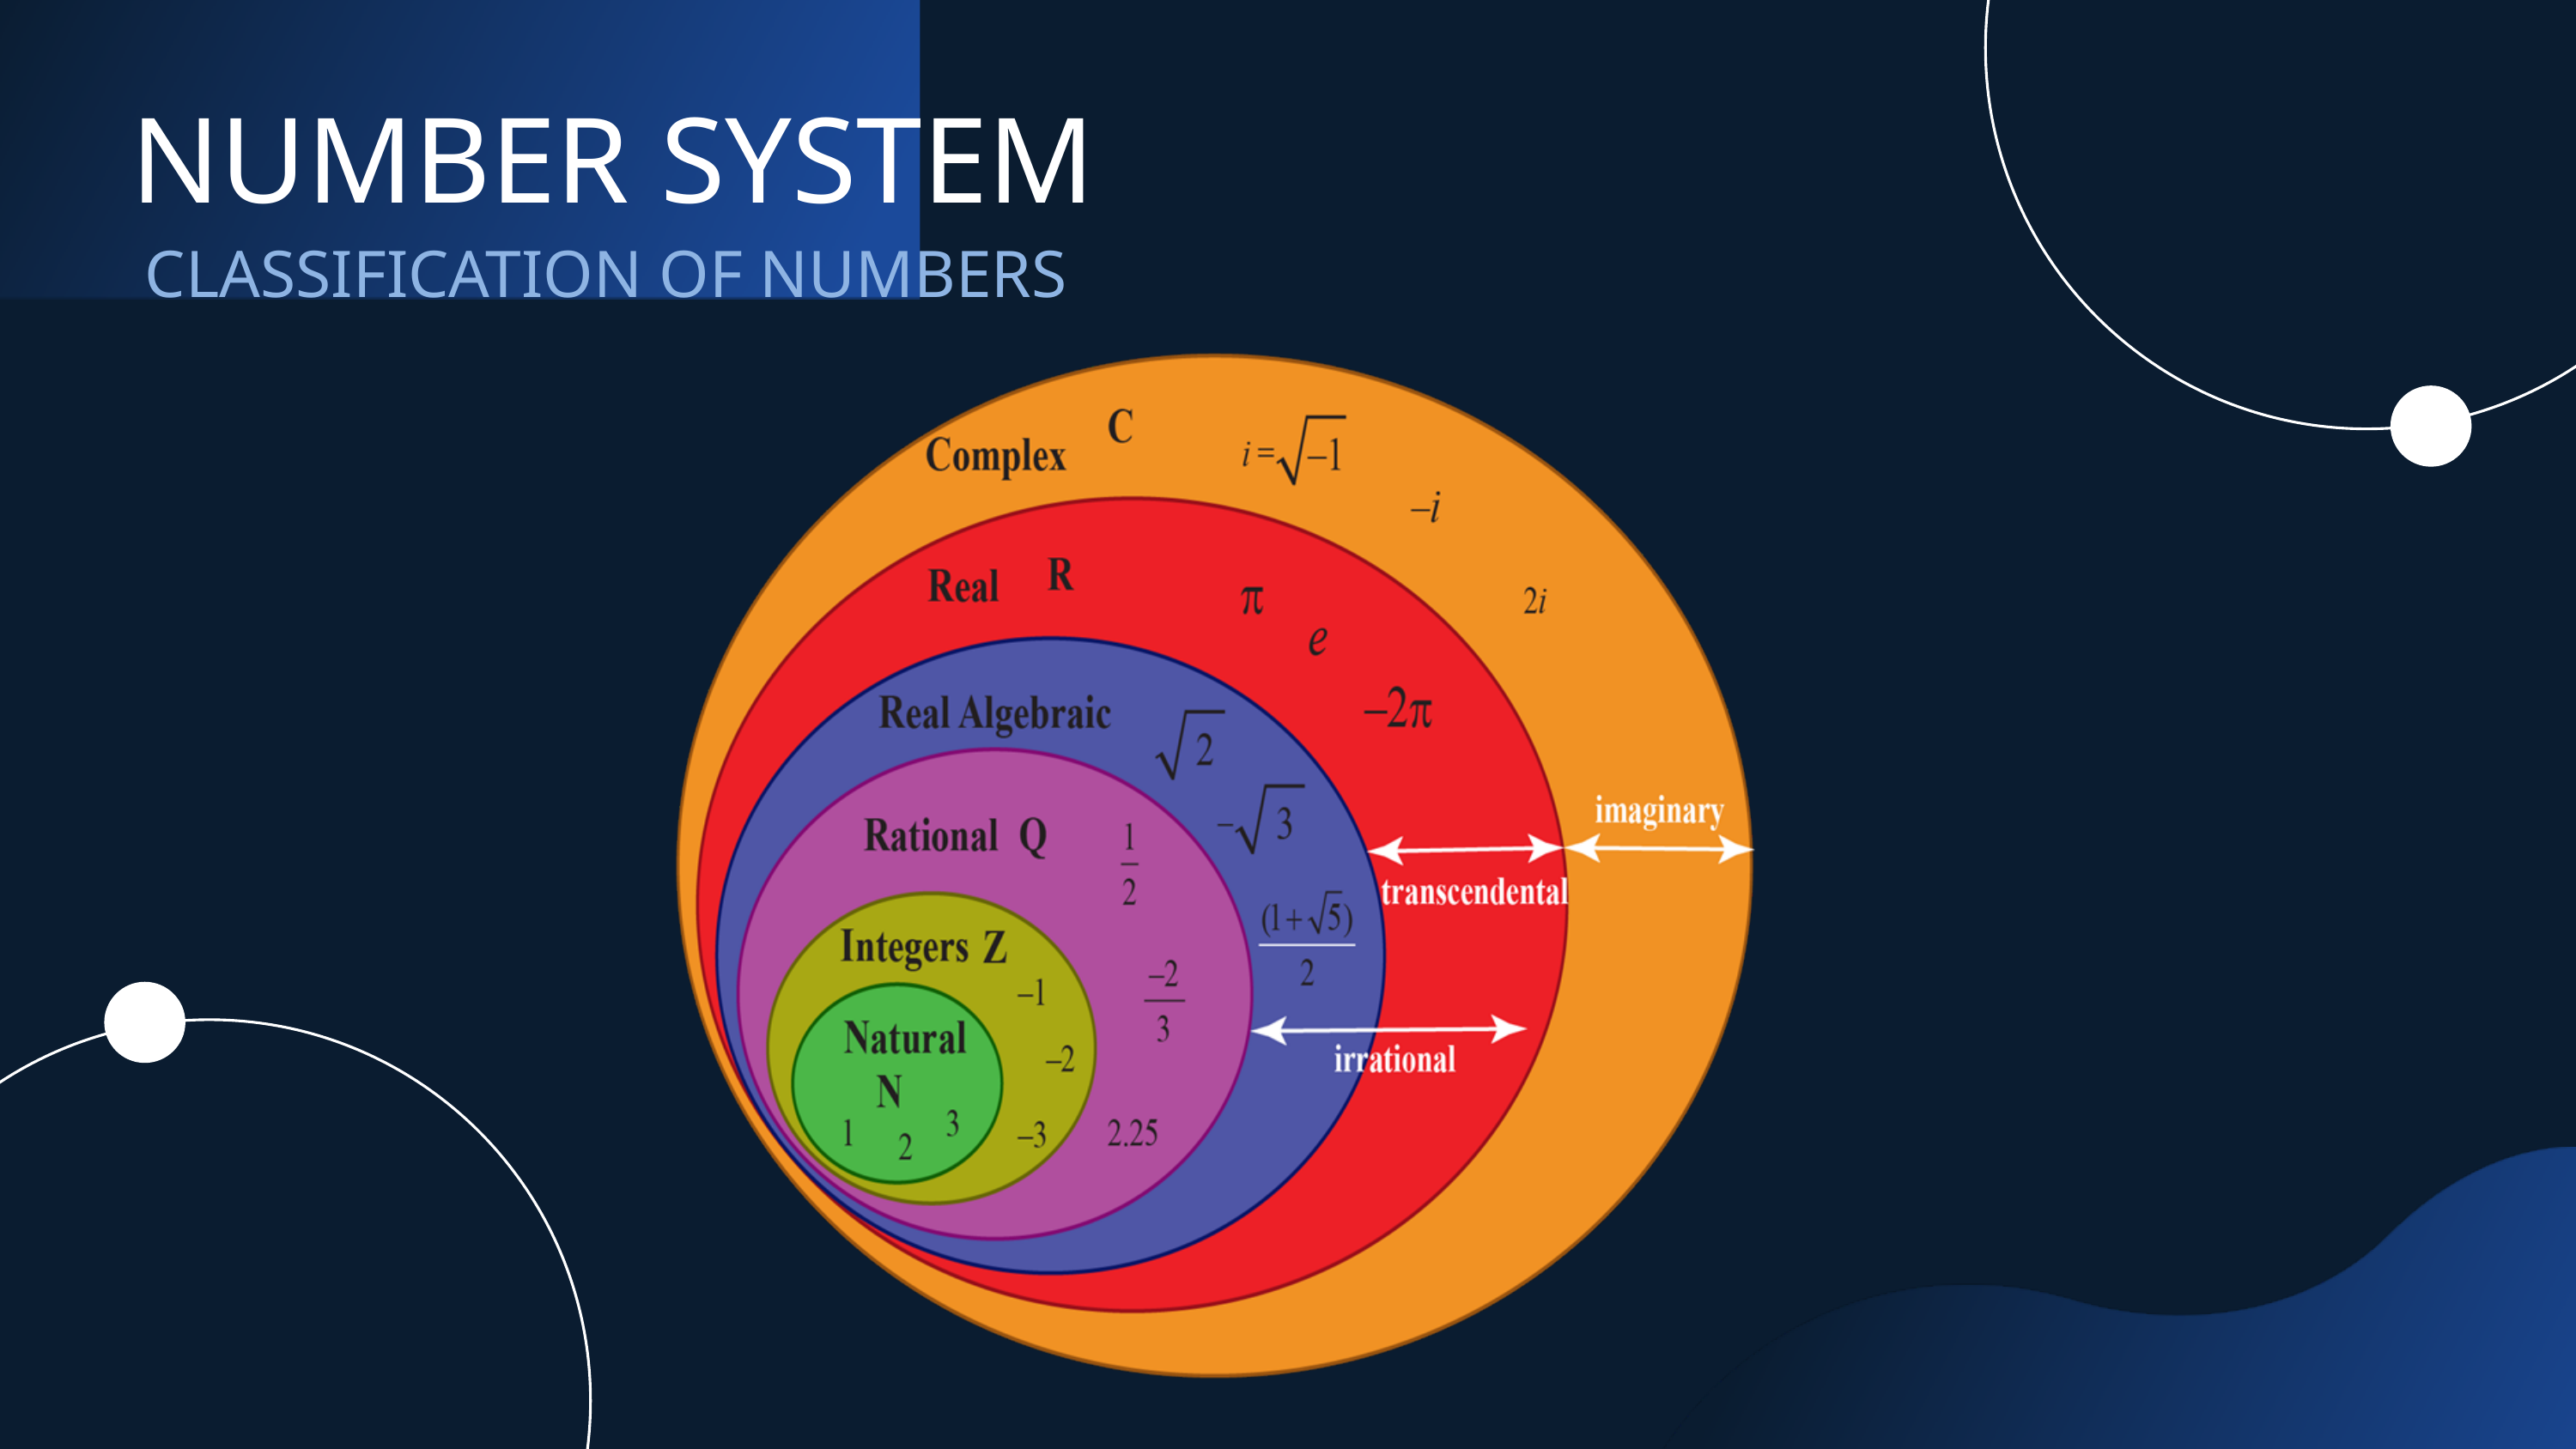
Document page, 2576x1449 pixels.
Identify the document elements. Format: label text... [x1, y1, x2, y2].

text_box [104, 981, 186, 1064]
picture [648, 328, 1777, 1415]
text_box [2390, 385, 2472, 467]
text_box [0, 1019, 591, 1449]
text_box CLASSIFICATION OF NUMBERS [144, 233, 1980, 311]
text_box NUMBER SYSTEM [131, 45, 1980, 227]
text_box [1656, 1147, 2576, 1449]
text_box [0, 0, 920, 300]
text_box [1985, 0, 2576, 429]
